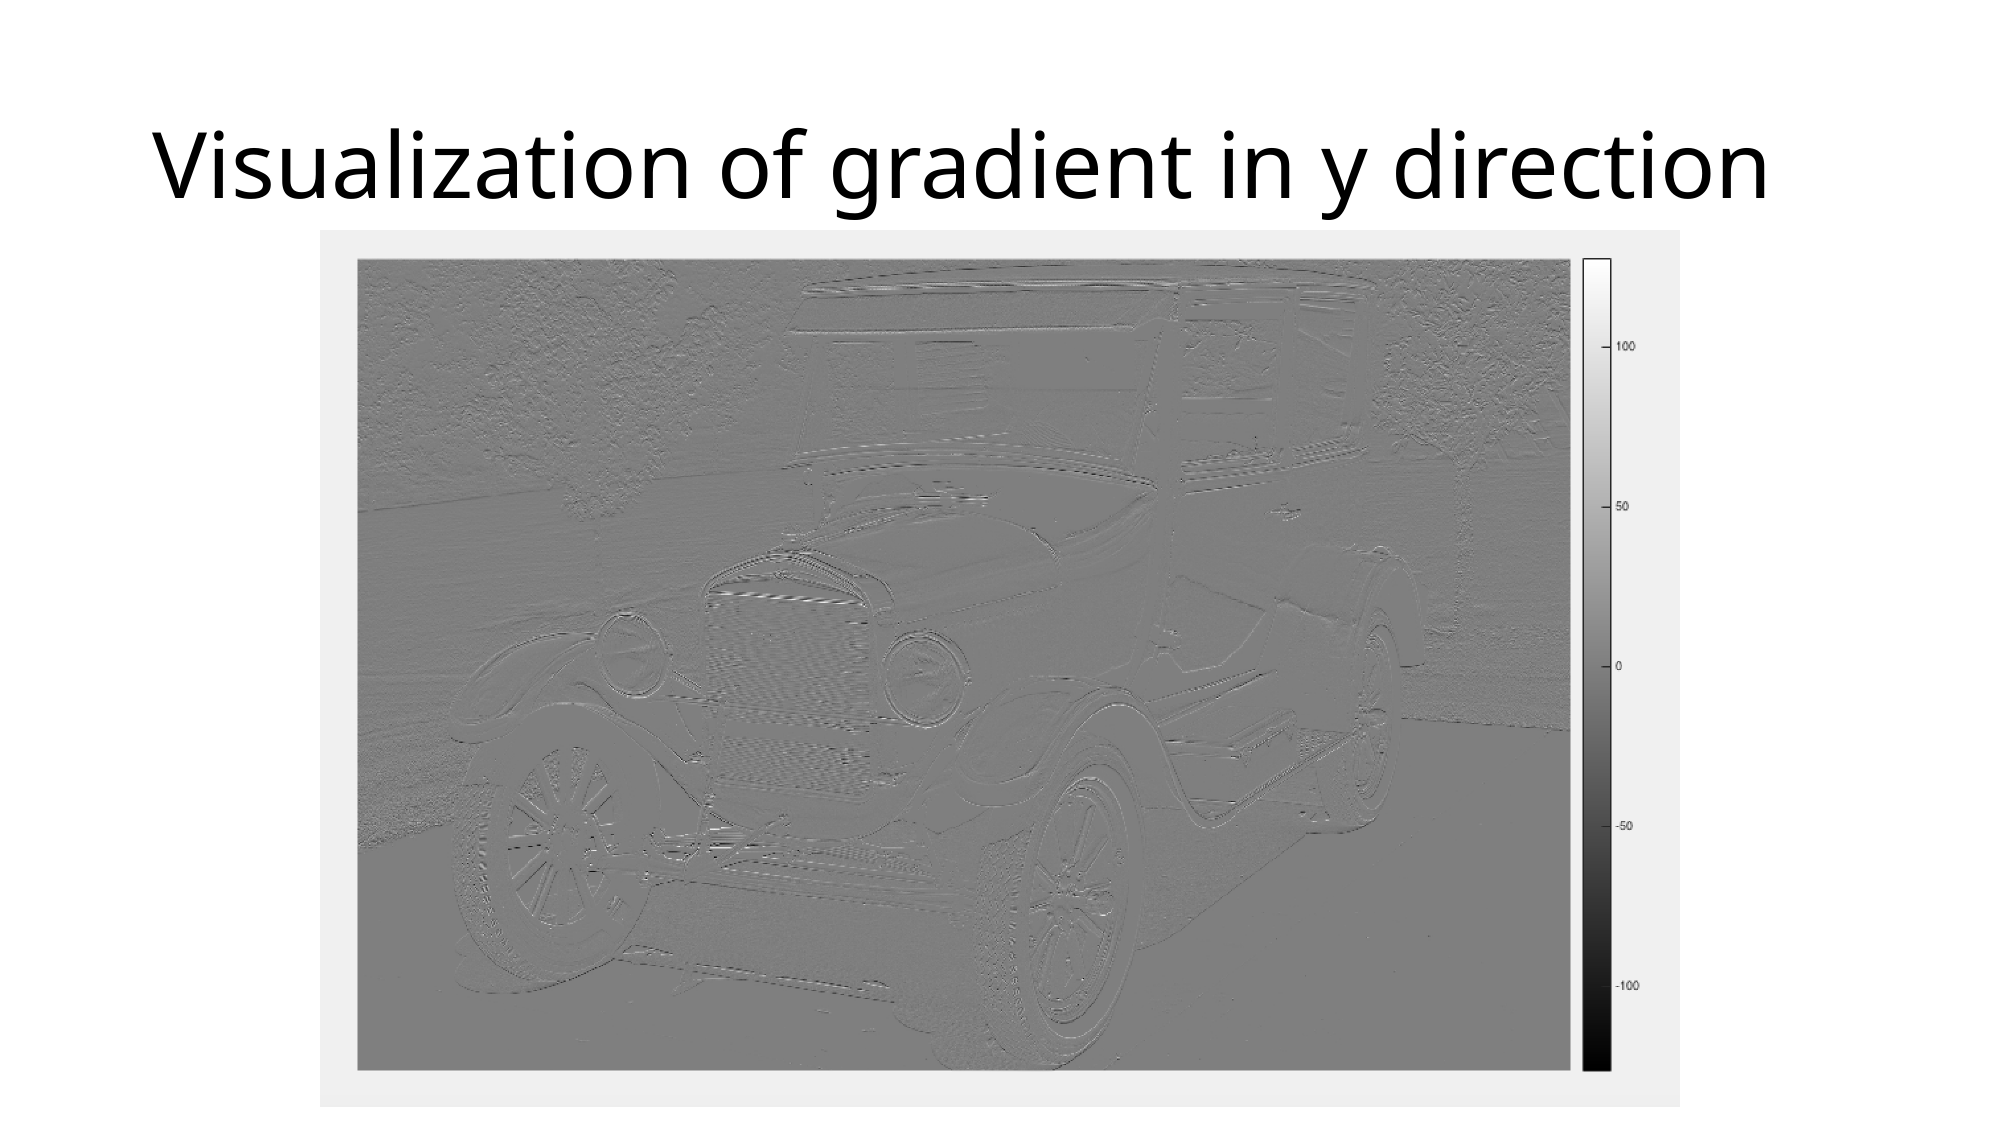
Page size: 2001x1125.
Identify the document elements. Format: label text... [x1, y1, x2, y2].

title Visualization of gradient in y direction [137, 59, 1863, 278]
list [320, 230, 1680, 1107]
